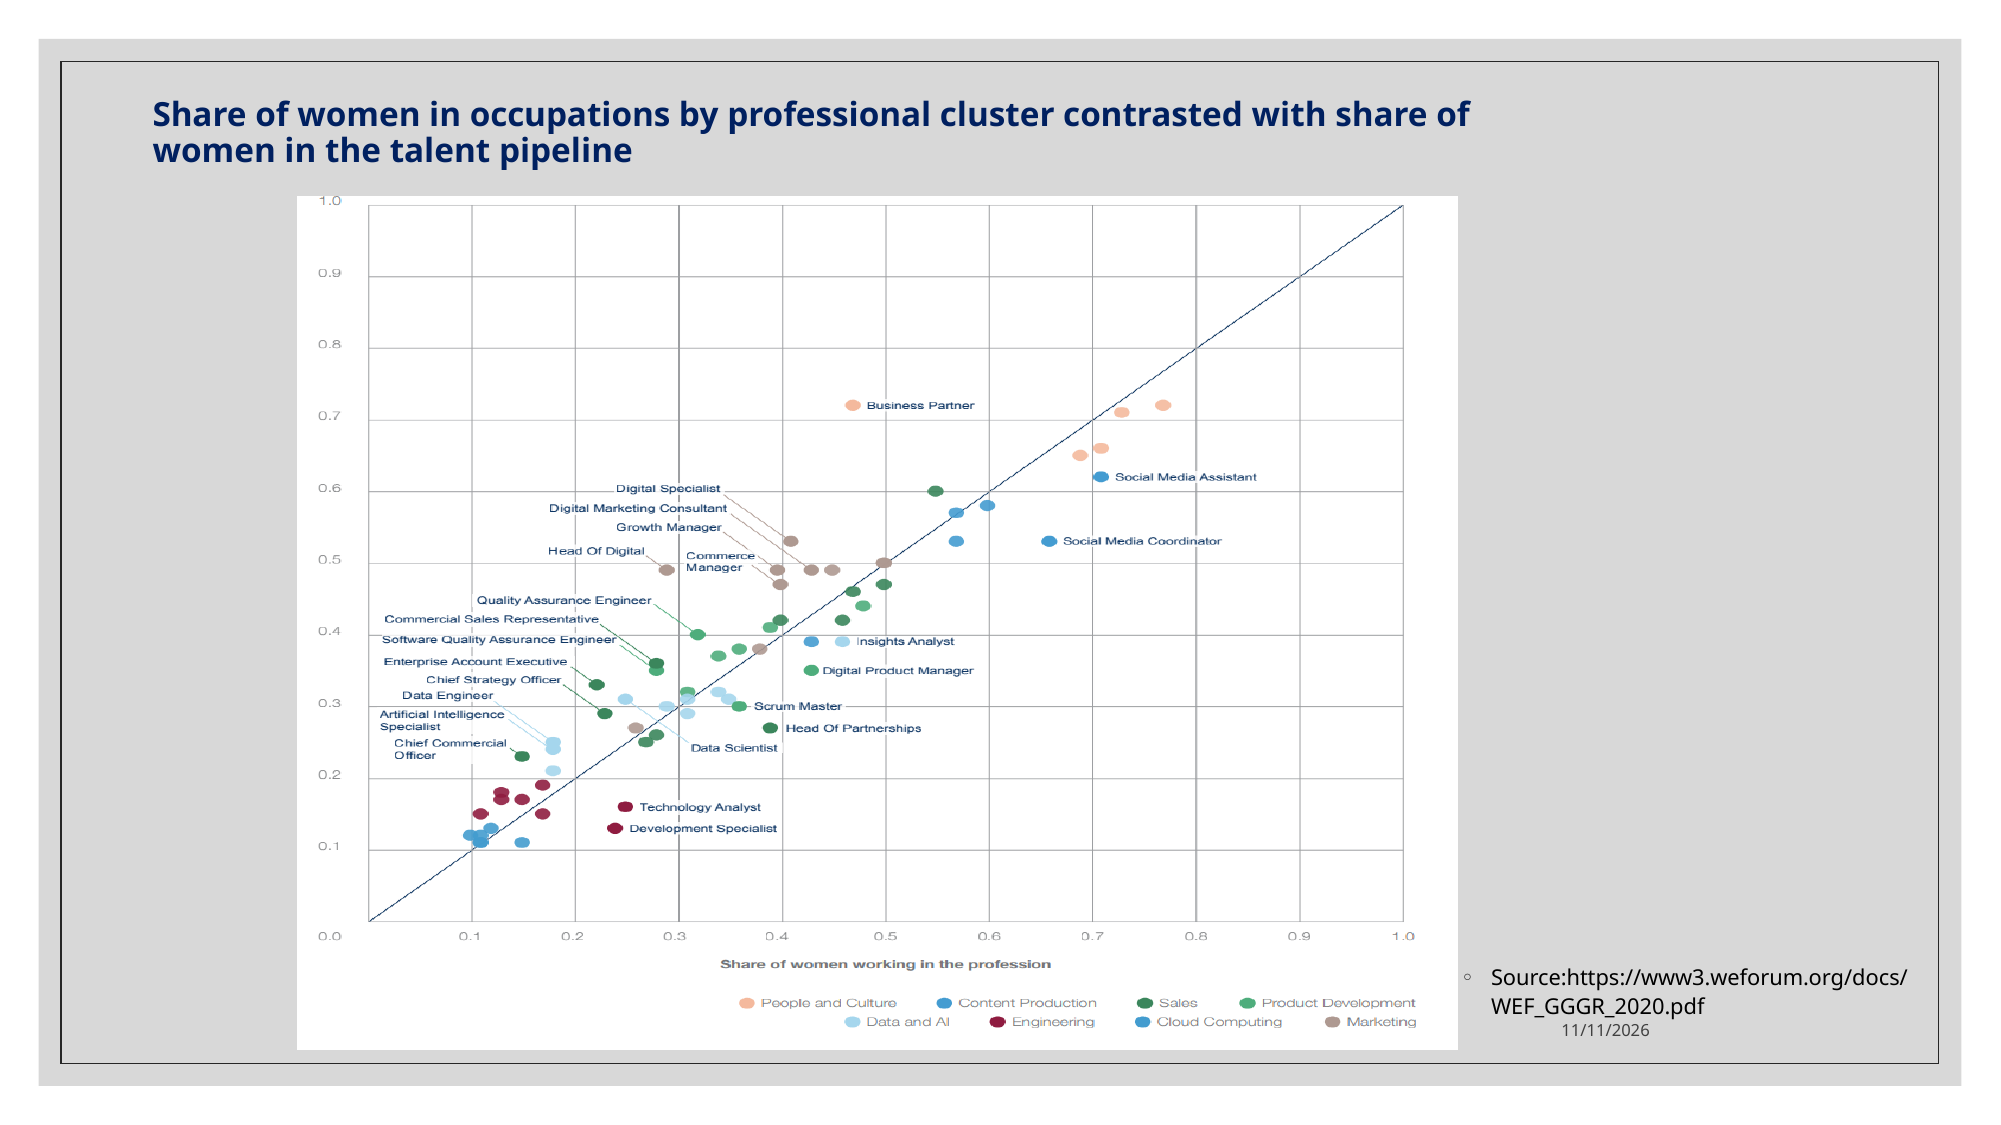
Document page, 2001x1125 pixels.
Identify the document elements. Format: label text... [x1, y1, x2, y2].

picture [297, 196, 1458, 1050]
list Source:https://www3.weforum.org/docs/WEF_GGGR_2020.pdf [1446, 953, 1959, 1109]
title Share of women in occupations by professional cluster contrasted with share of women in the talent pipeline [137, 94, 1605, 173]
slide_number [1461, 990, 1665, 1050]
